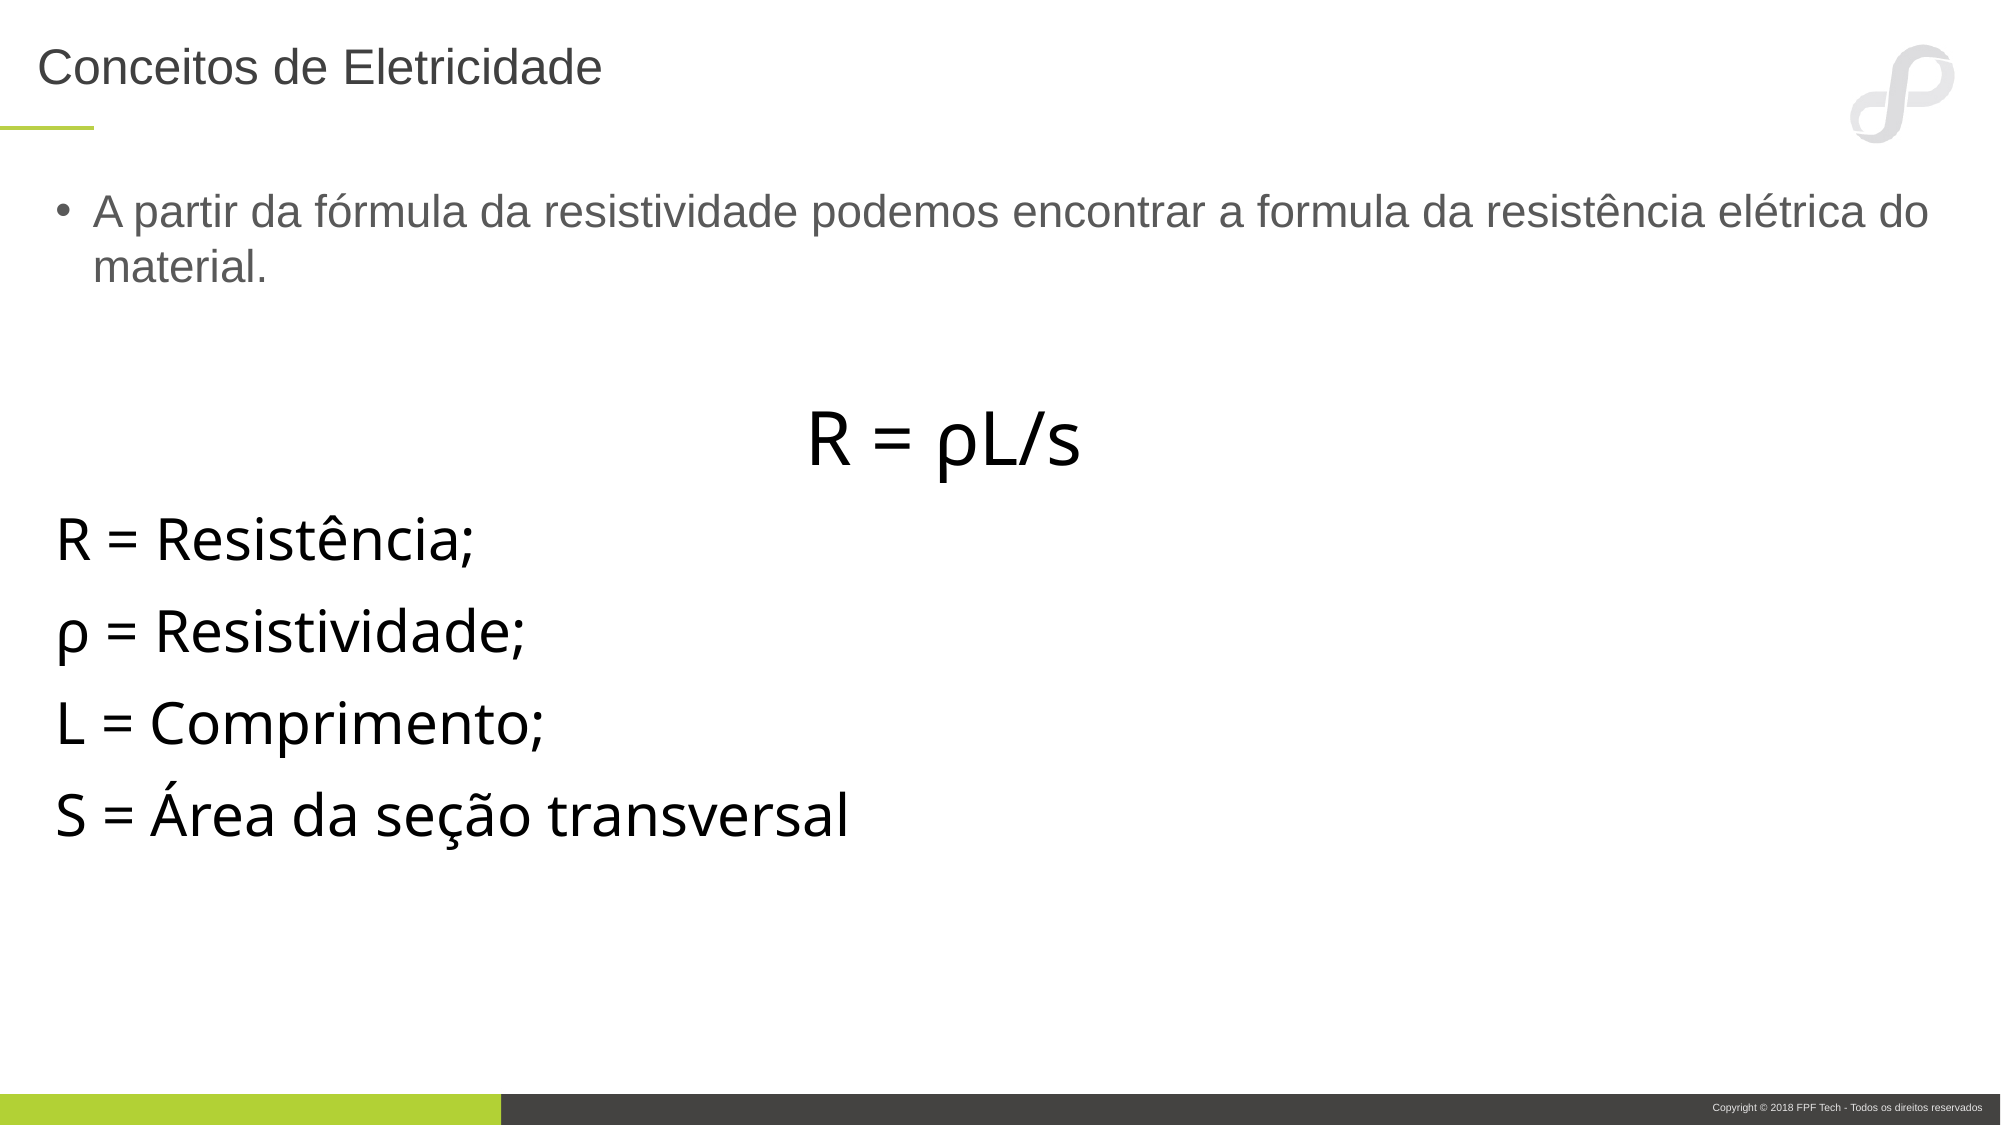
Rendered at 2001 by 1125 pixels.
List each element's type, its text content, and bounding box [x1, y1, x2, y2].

title Conceitos de Eletricidade [22, 24, 1794, 113]
picture [0, 0, 2001, 1125]
list A partir da fórmula da resistividade podemos encontrar a formula da resistência elétrica do material. R = ρL/s R = Resistência; ρ = Resistividade; L = Comprimento; S = Área da seção transversal [40, 174, 1960, 934]
